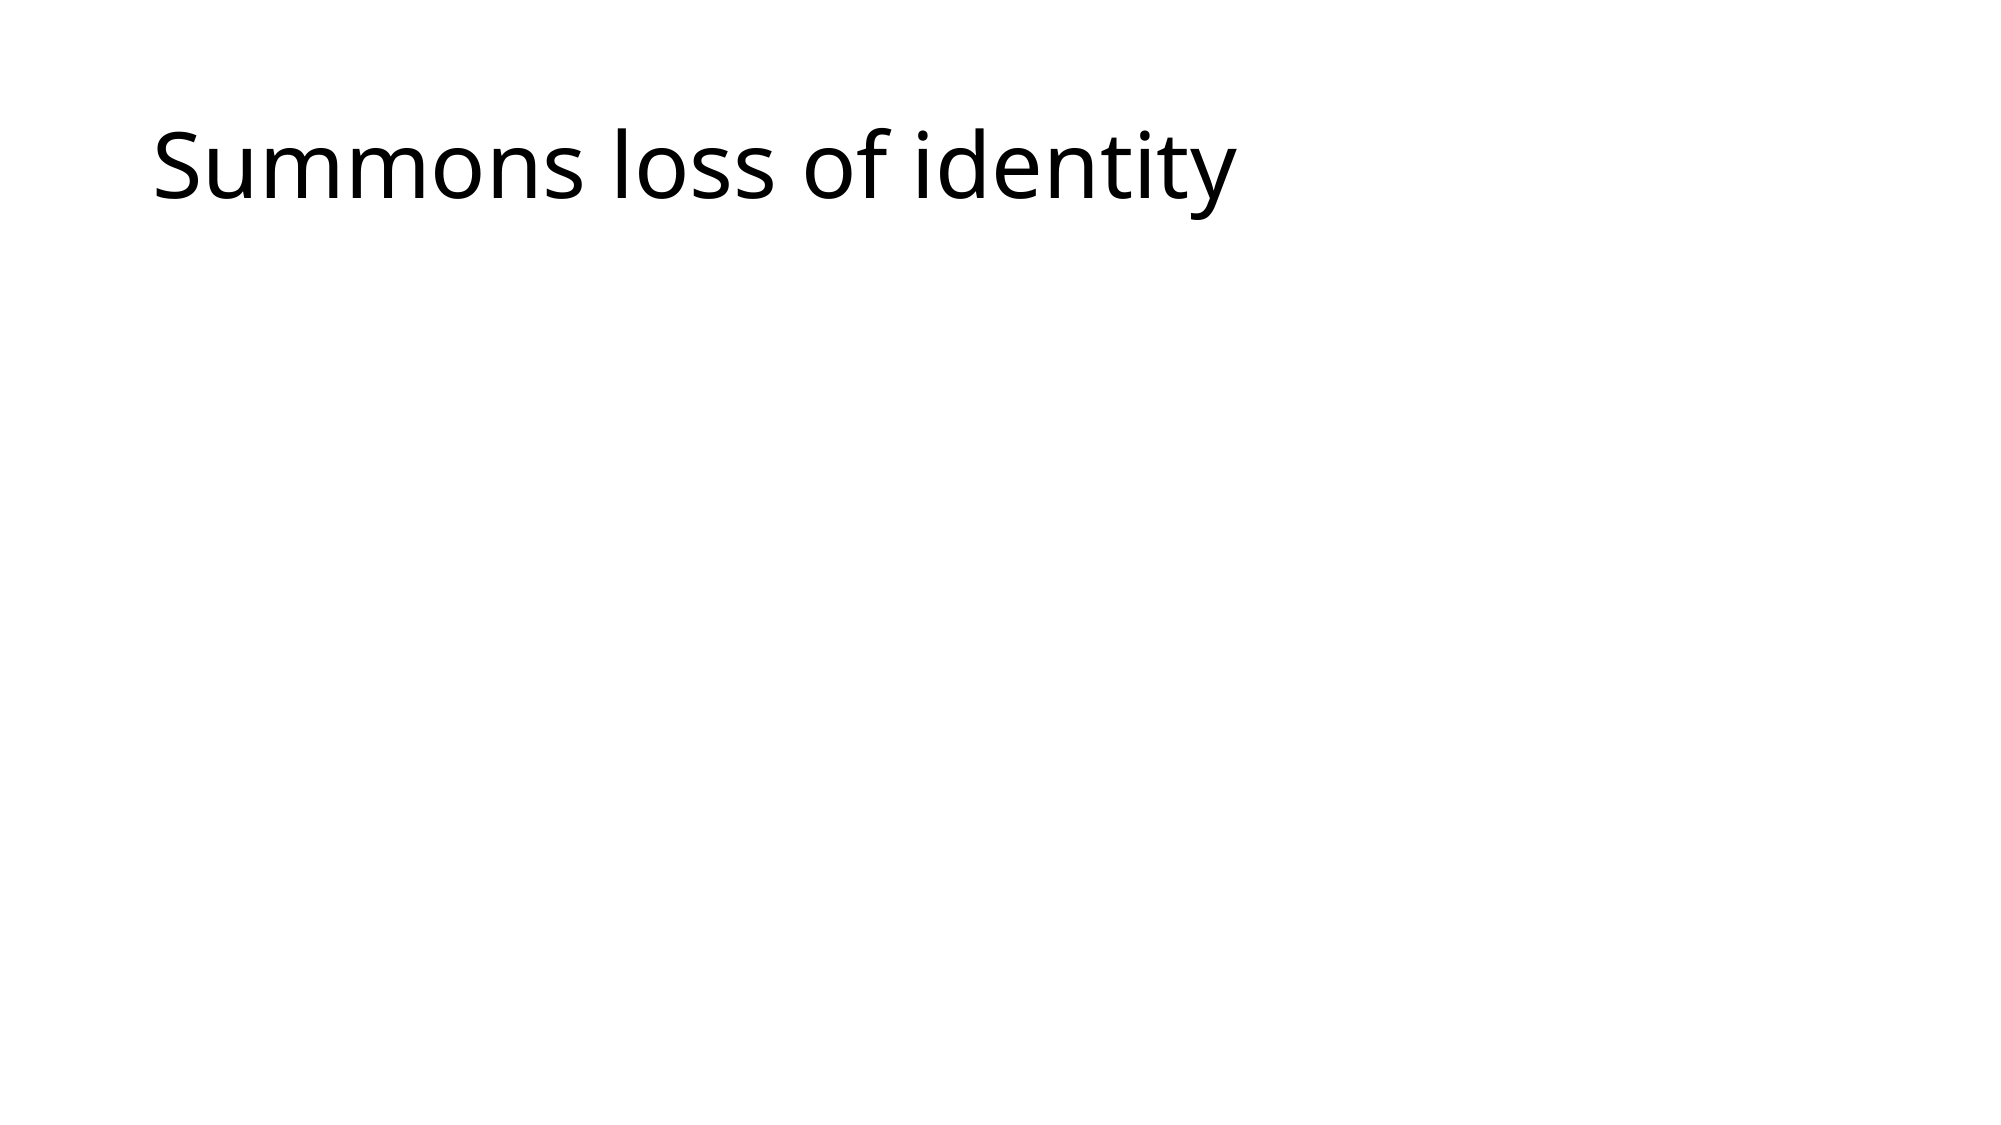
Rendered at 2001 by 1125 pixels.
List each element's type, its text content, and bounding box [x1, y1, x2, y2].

title Summons loss of identity [137, 59, 1863, 278]
